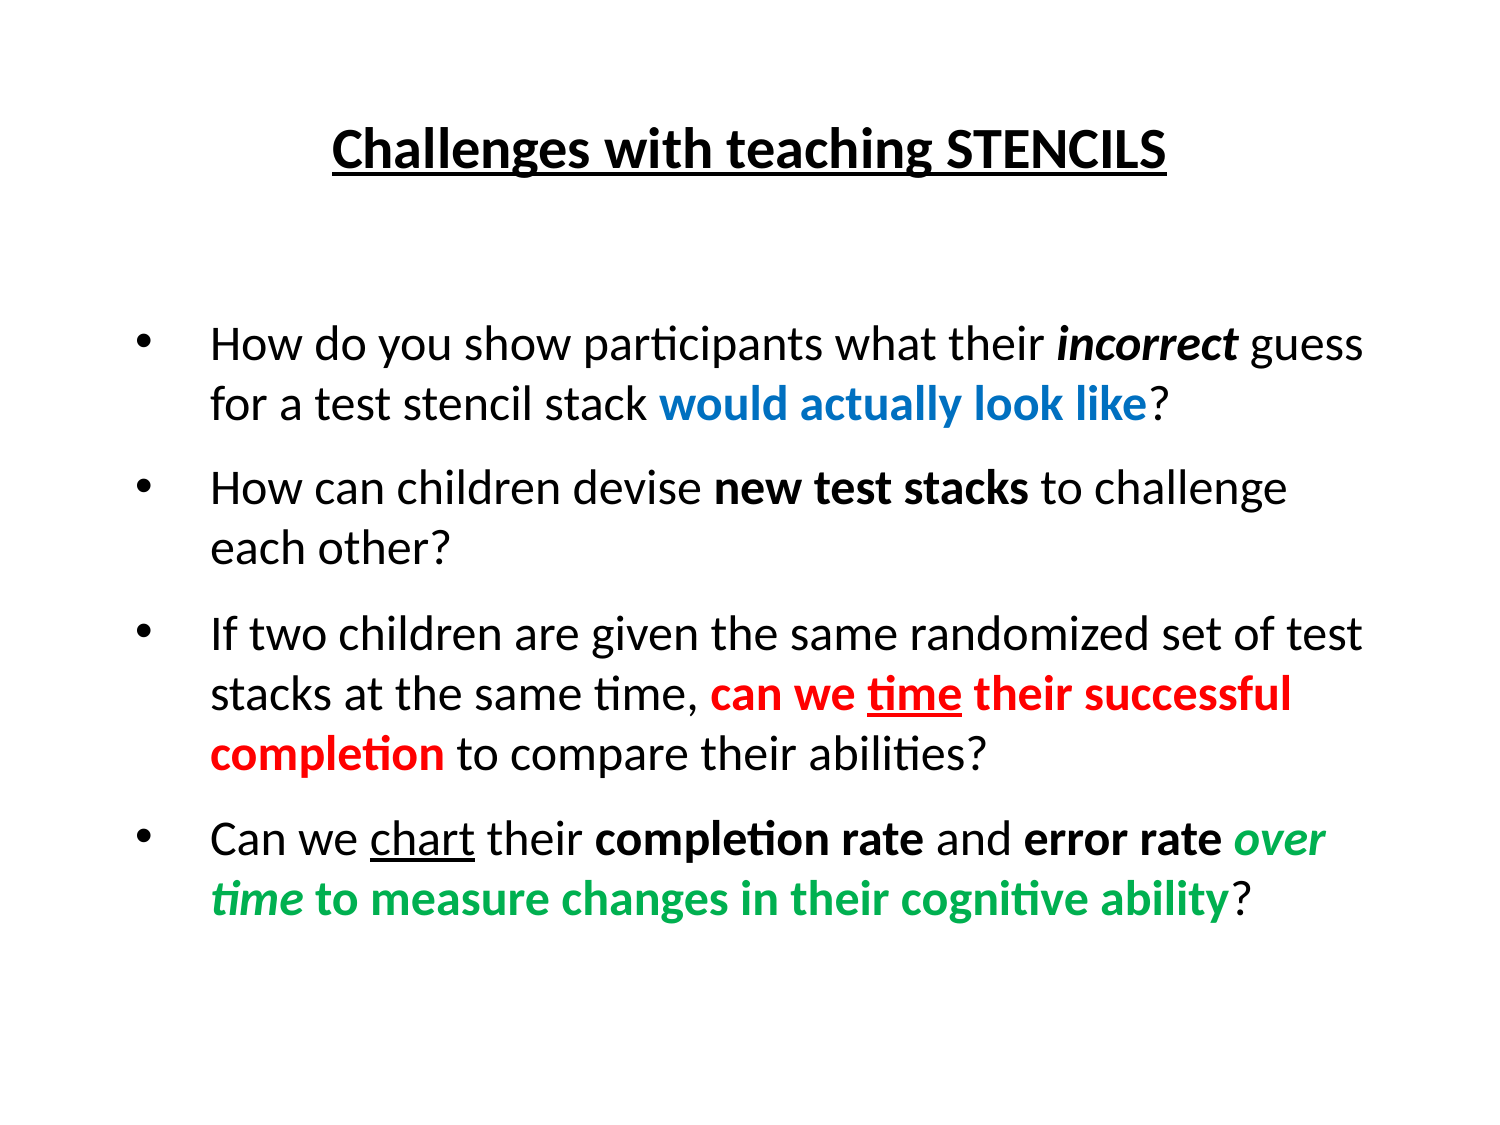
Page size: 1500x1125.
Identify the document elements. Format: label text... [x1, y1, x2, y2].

text_box How do you show participants what their incorrect guess for a test stencil stack would actually look like? How can children devise new test stacks to challenge each other? If two children are given the same randomized set of test stacks at the same time, can we time their successful completion to compare their abilities? Can we chart their completion rate and error rate over time to measure changes in their cognitive ability? [120, 302, 1398, 1018]
text_box Challenges with teaching STENCILS [307, 102, 1193, 188]
